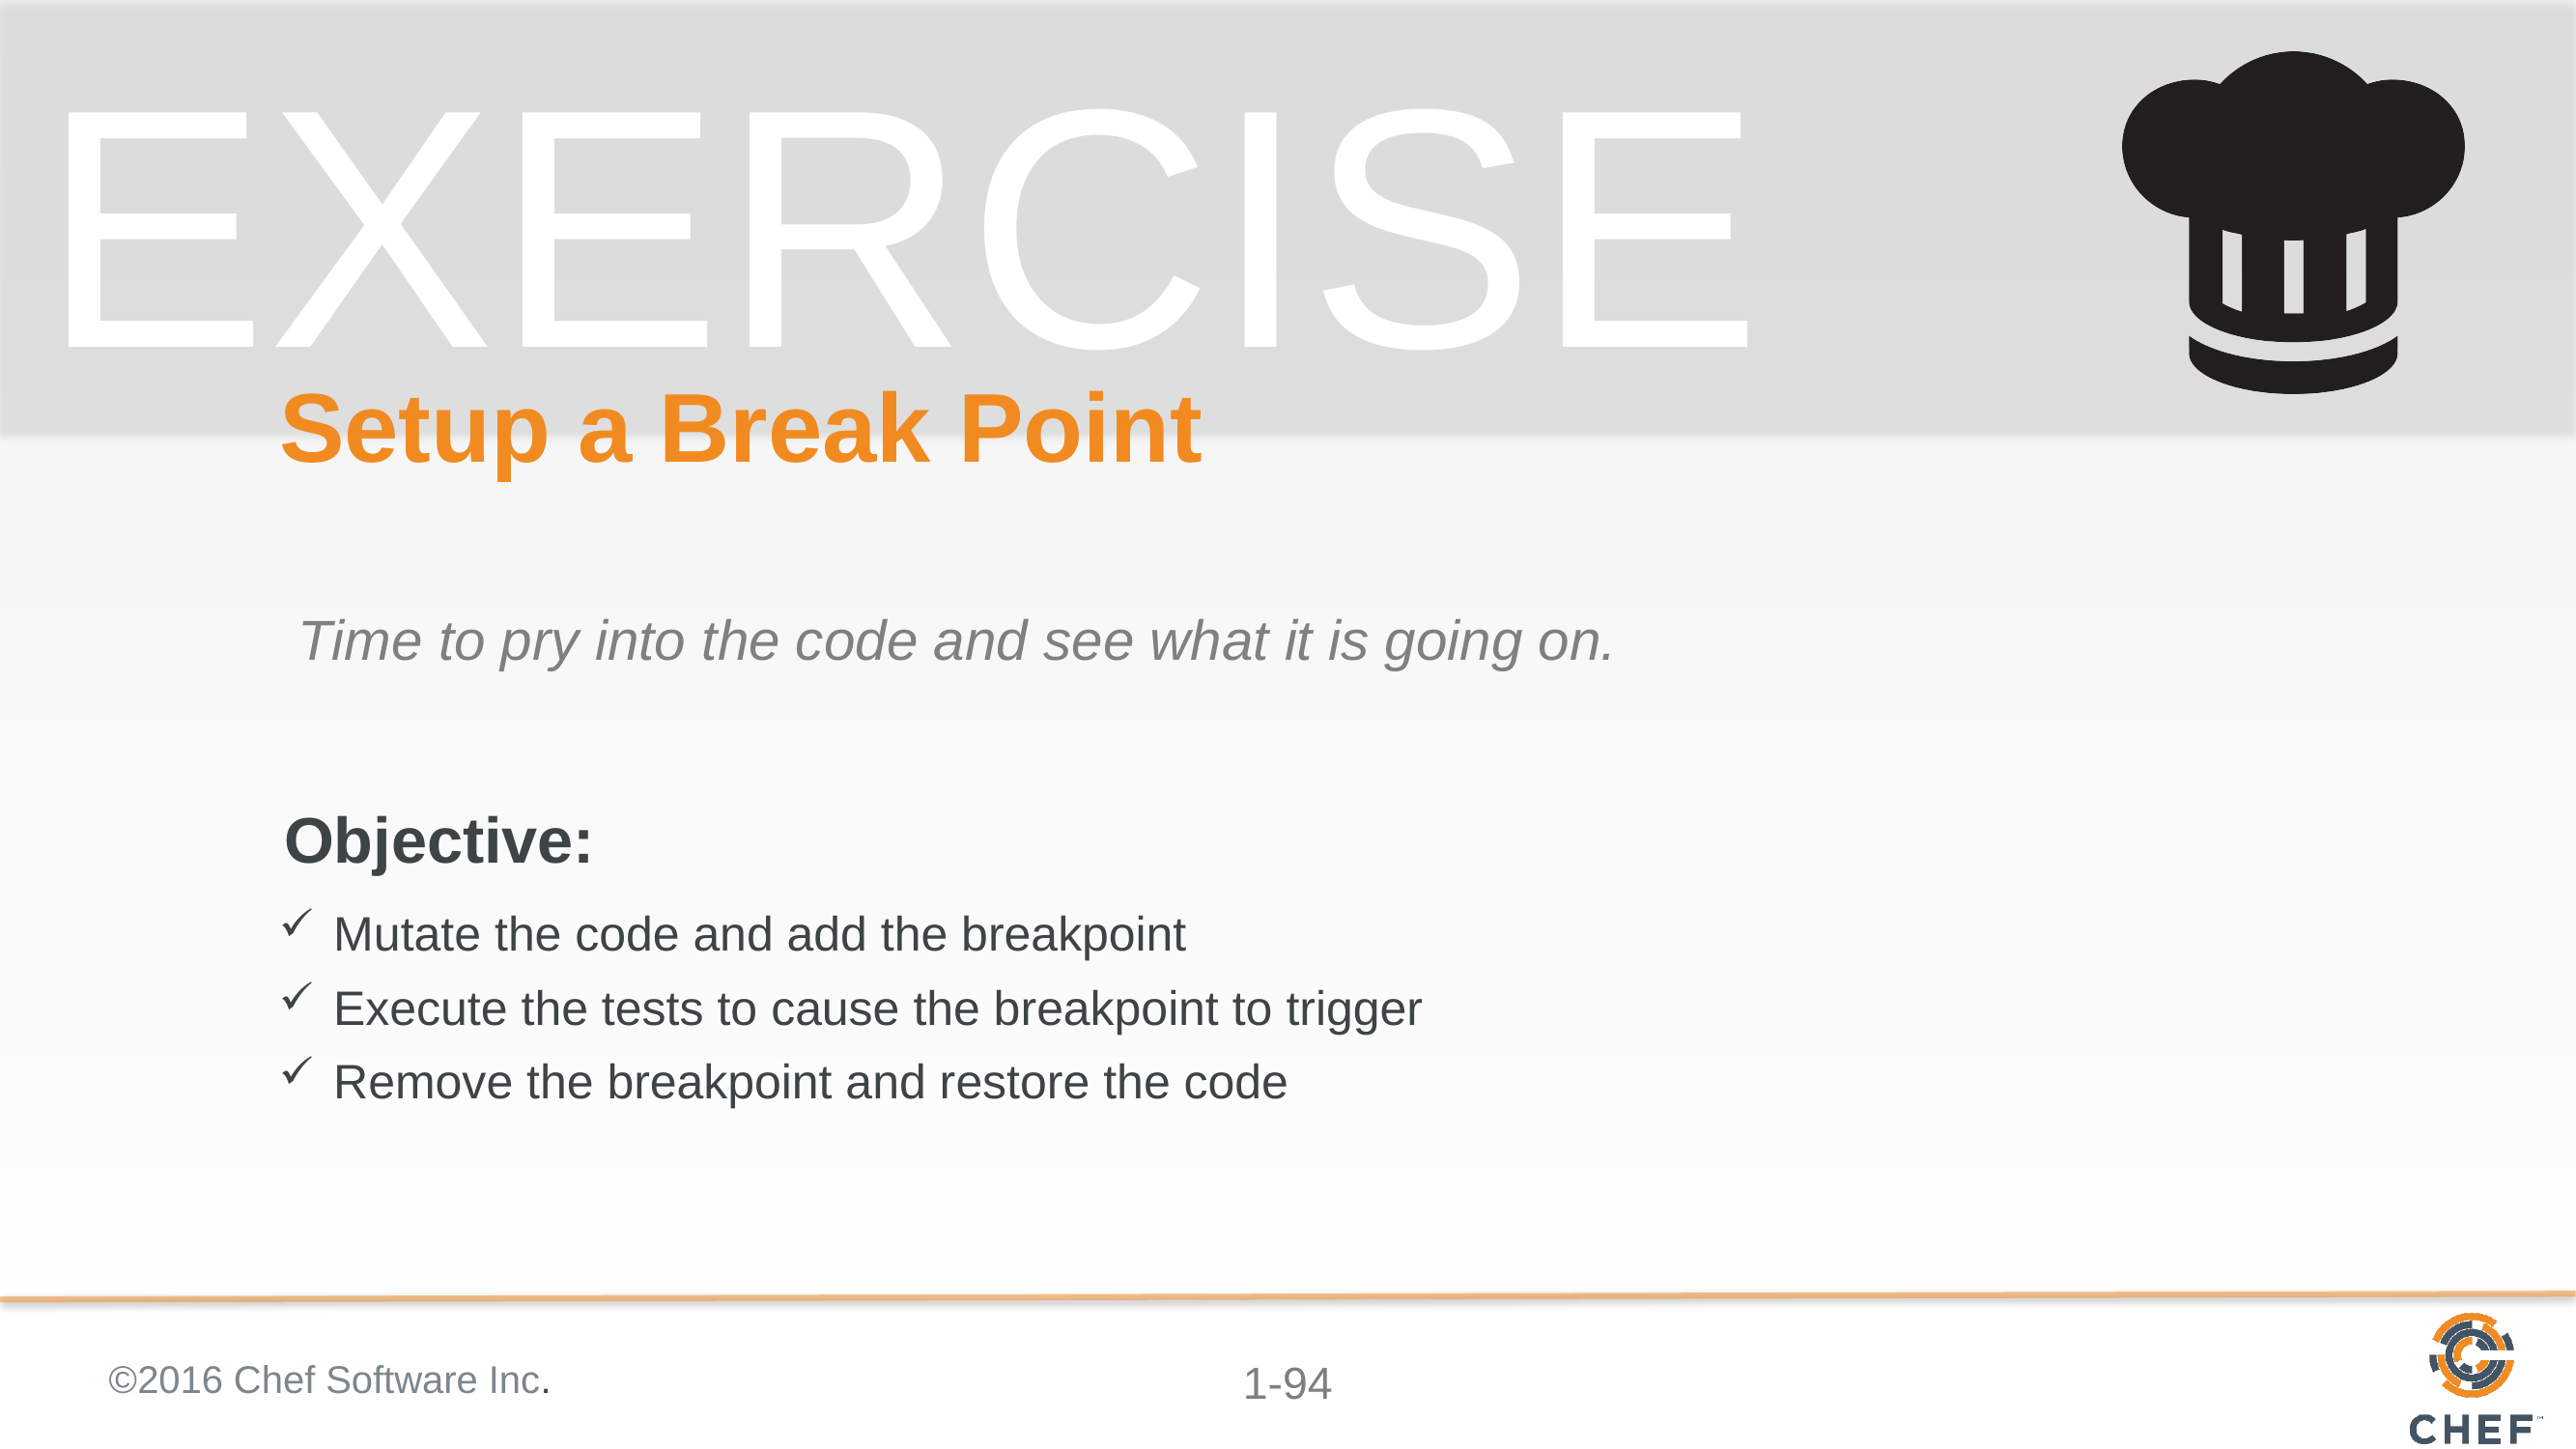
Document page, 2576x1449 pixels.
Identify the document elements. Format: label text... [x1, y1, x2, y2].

list Time to pry into the code and see what it is going on. [265, 516, 2217, 759]
list Mutate the code and add the breakpoint Execute the tests to cause the breakpoint to trigger Remove the breakpoint and restore the code [265, 895, 2217, 1284]
title Setup a Break Point [265, 363, 2217, 498]
picture [2399, 1297, 2551, 1449]
picture [2122, 51, 2465, 399]
